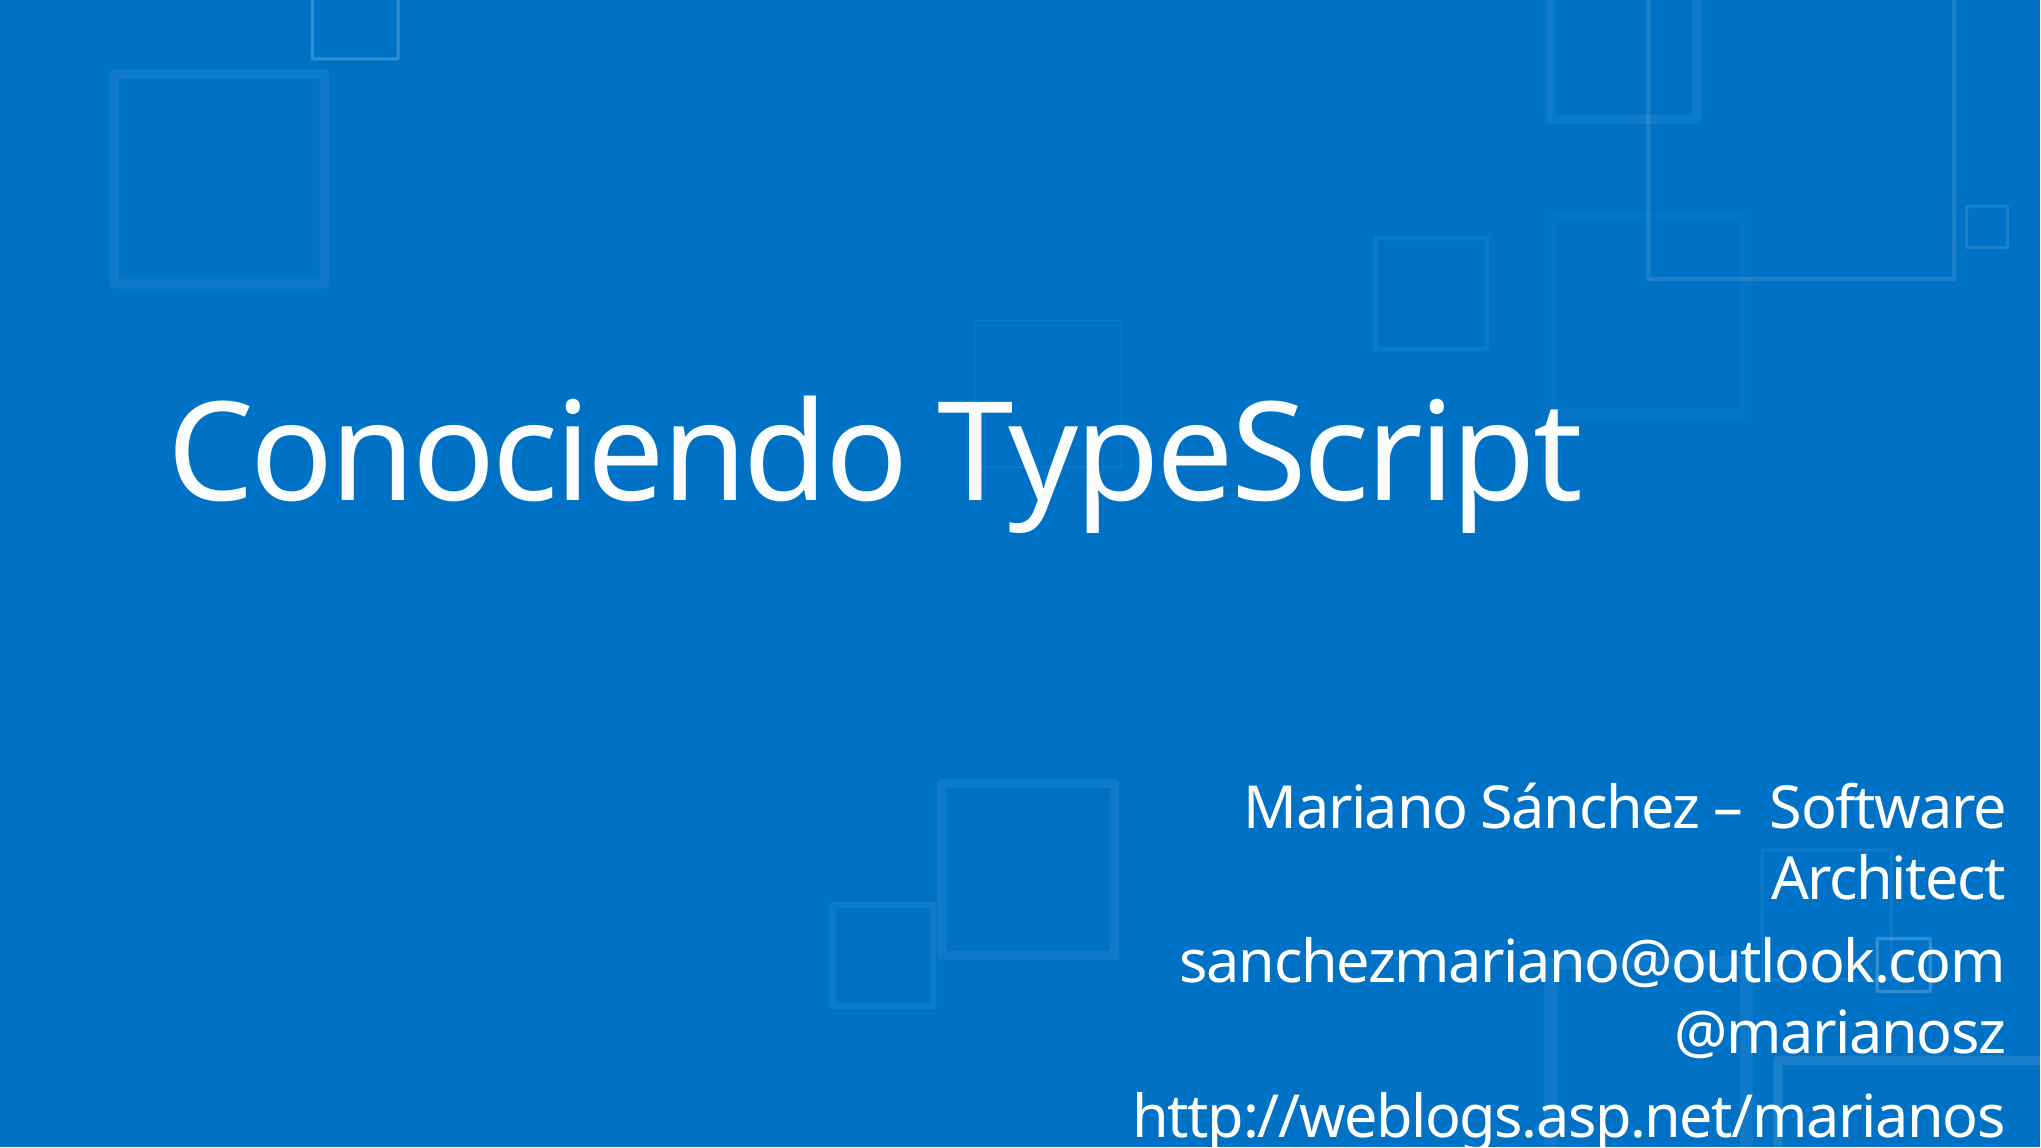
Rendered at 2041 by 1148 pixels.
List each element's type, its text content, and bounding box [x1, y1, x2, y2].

text_box Mariano Sánchez – Software Architect sanchezmariano@outlook.com @marianosz http://weblogs.asp.net/marianos [1013, 761, 2022, 1063]
title Conociendo TypeScript [167, 377, 1915, 531]
